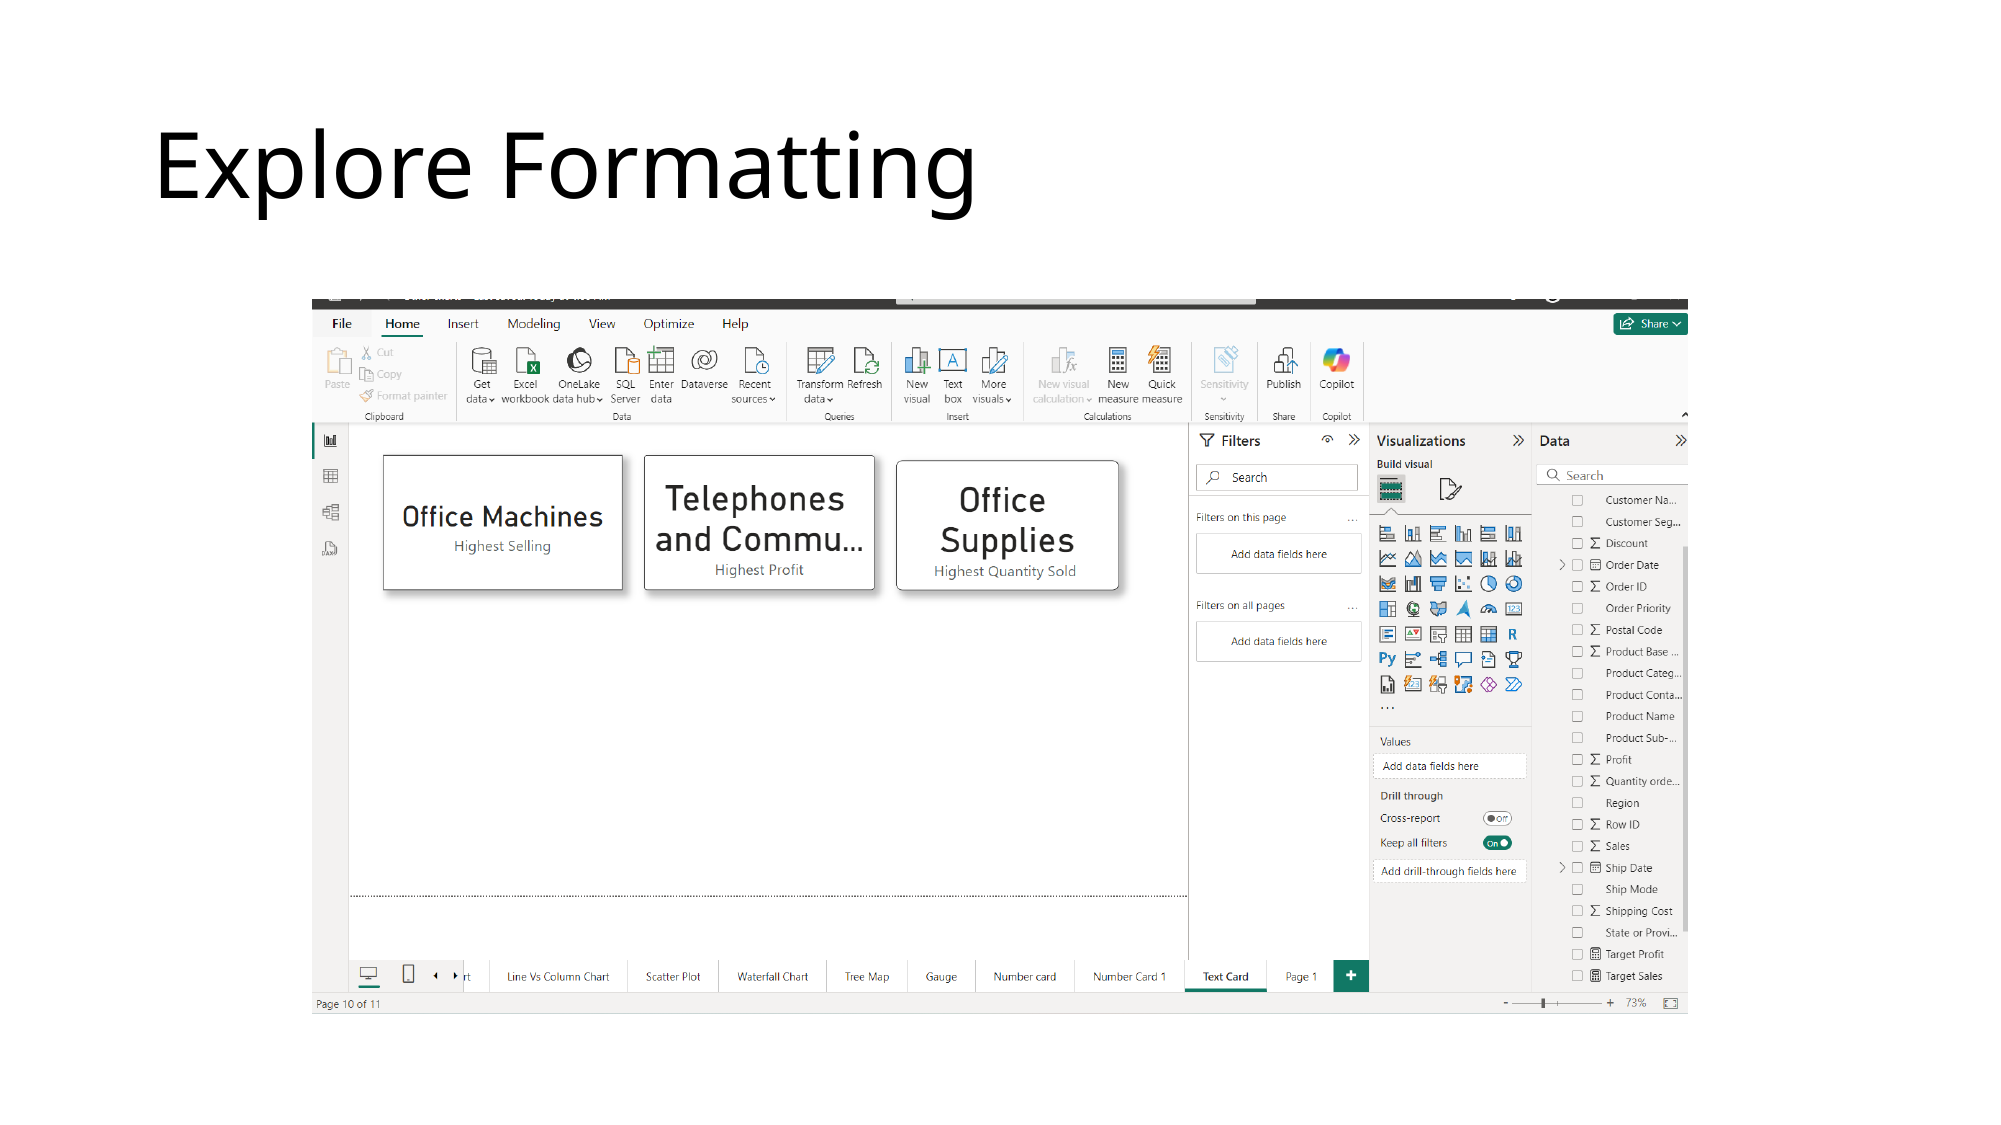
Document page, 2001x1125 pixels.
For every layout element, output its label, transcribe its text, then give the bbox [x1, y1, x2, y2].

title Explore Formatting [137, 59, 1863, 278]
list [312, 299, 1688, 1014]
